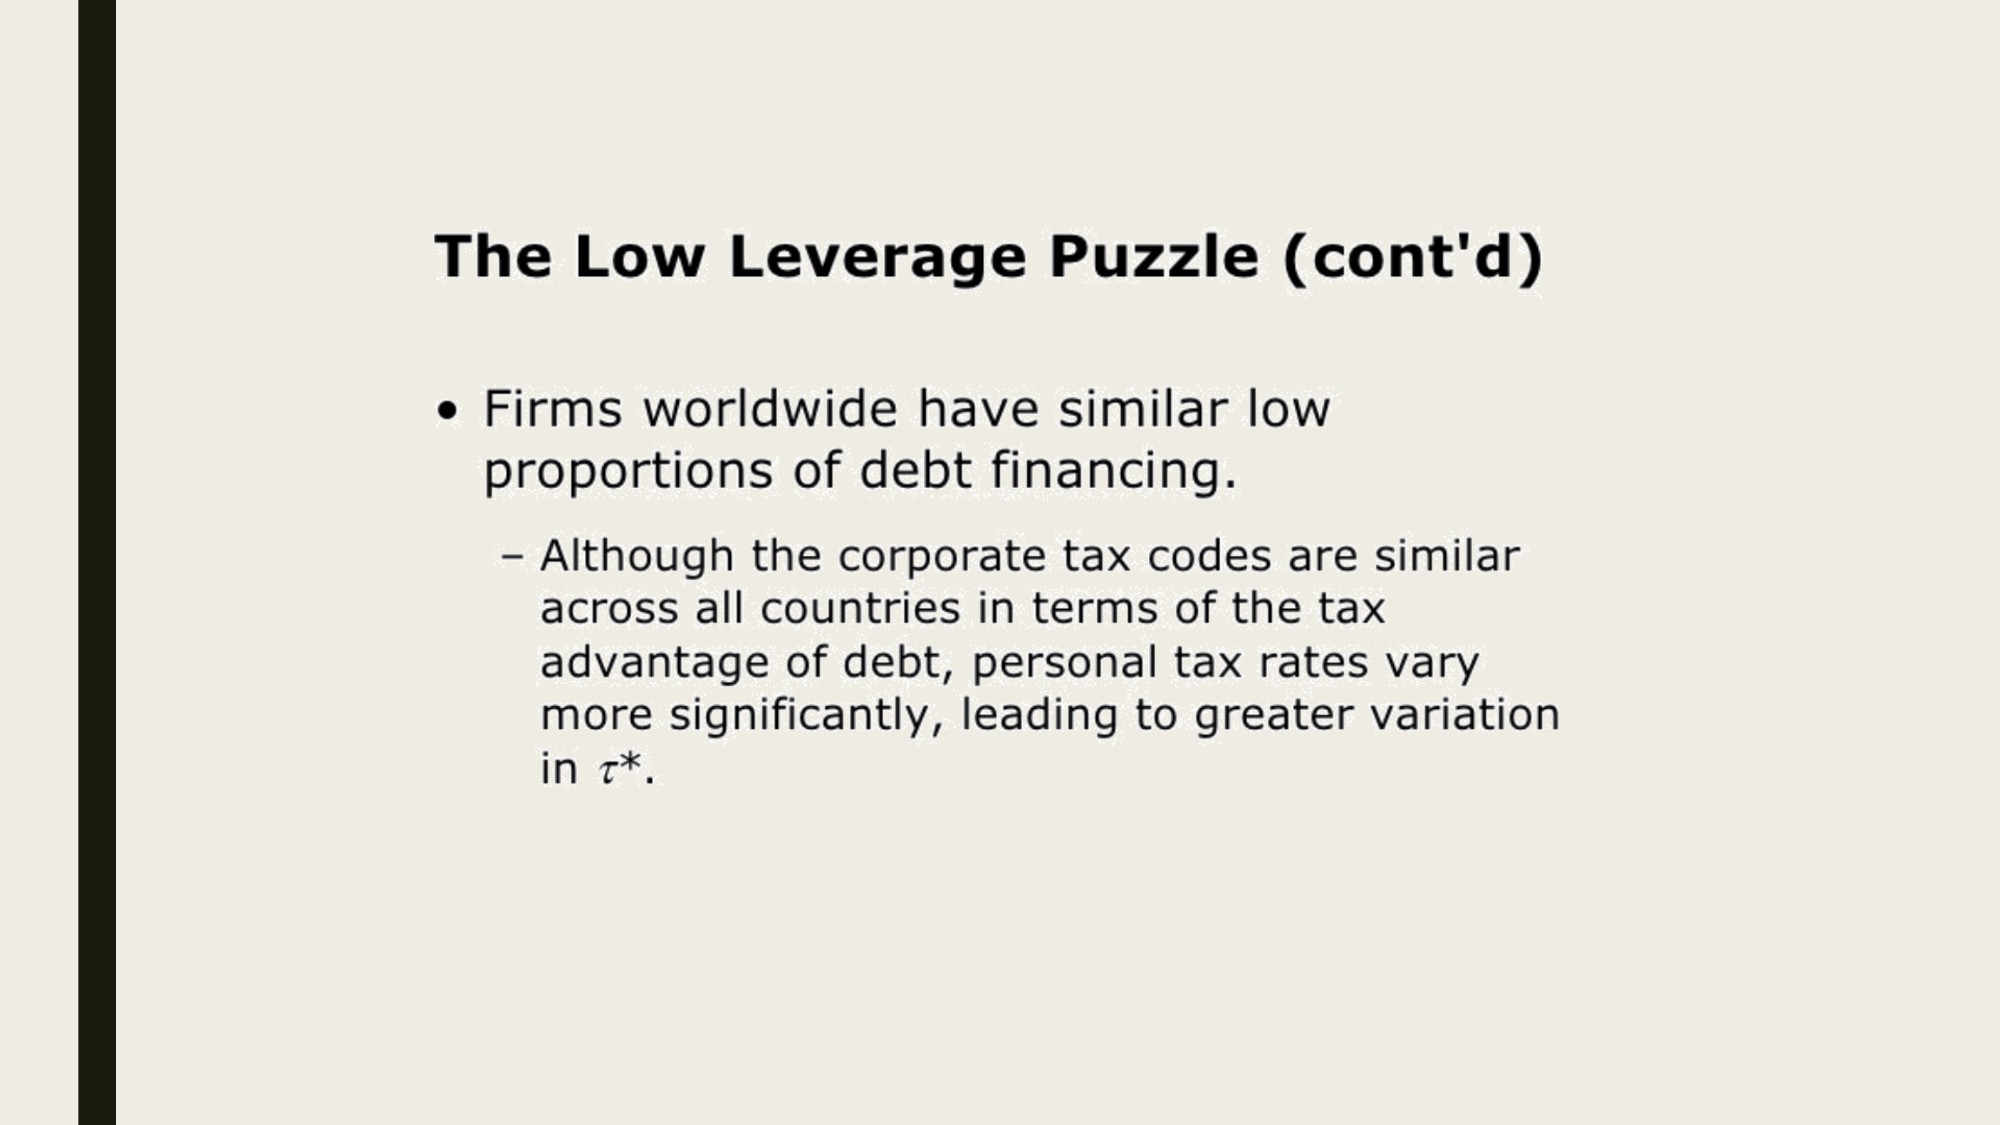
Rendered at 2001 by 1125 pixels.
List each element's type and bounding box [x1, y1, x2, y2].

picture [383, 199, 1615, 926]
